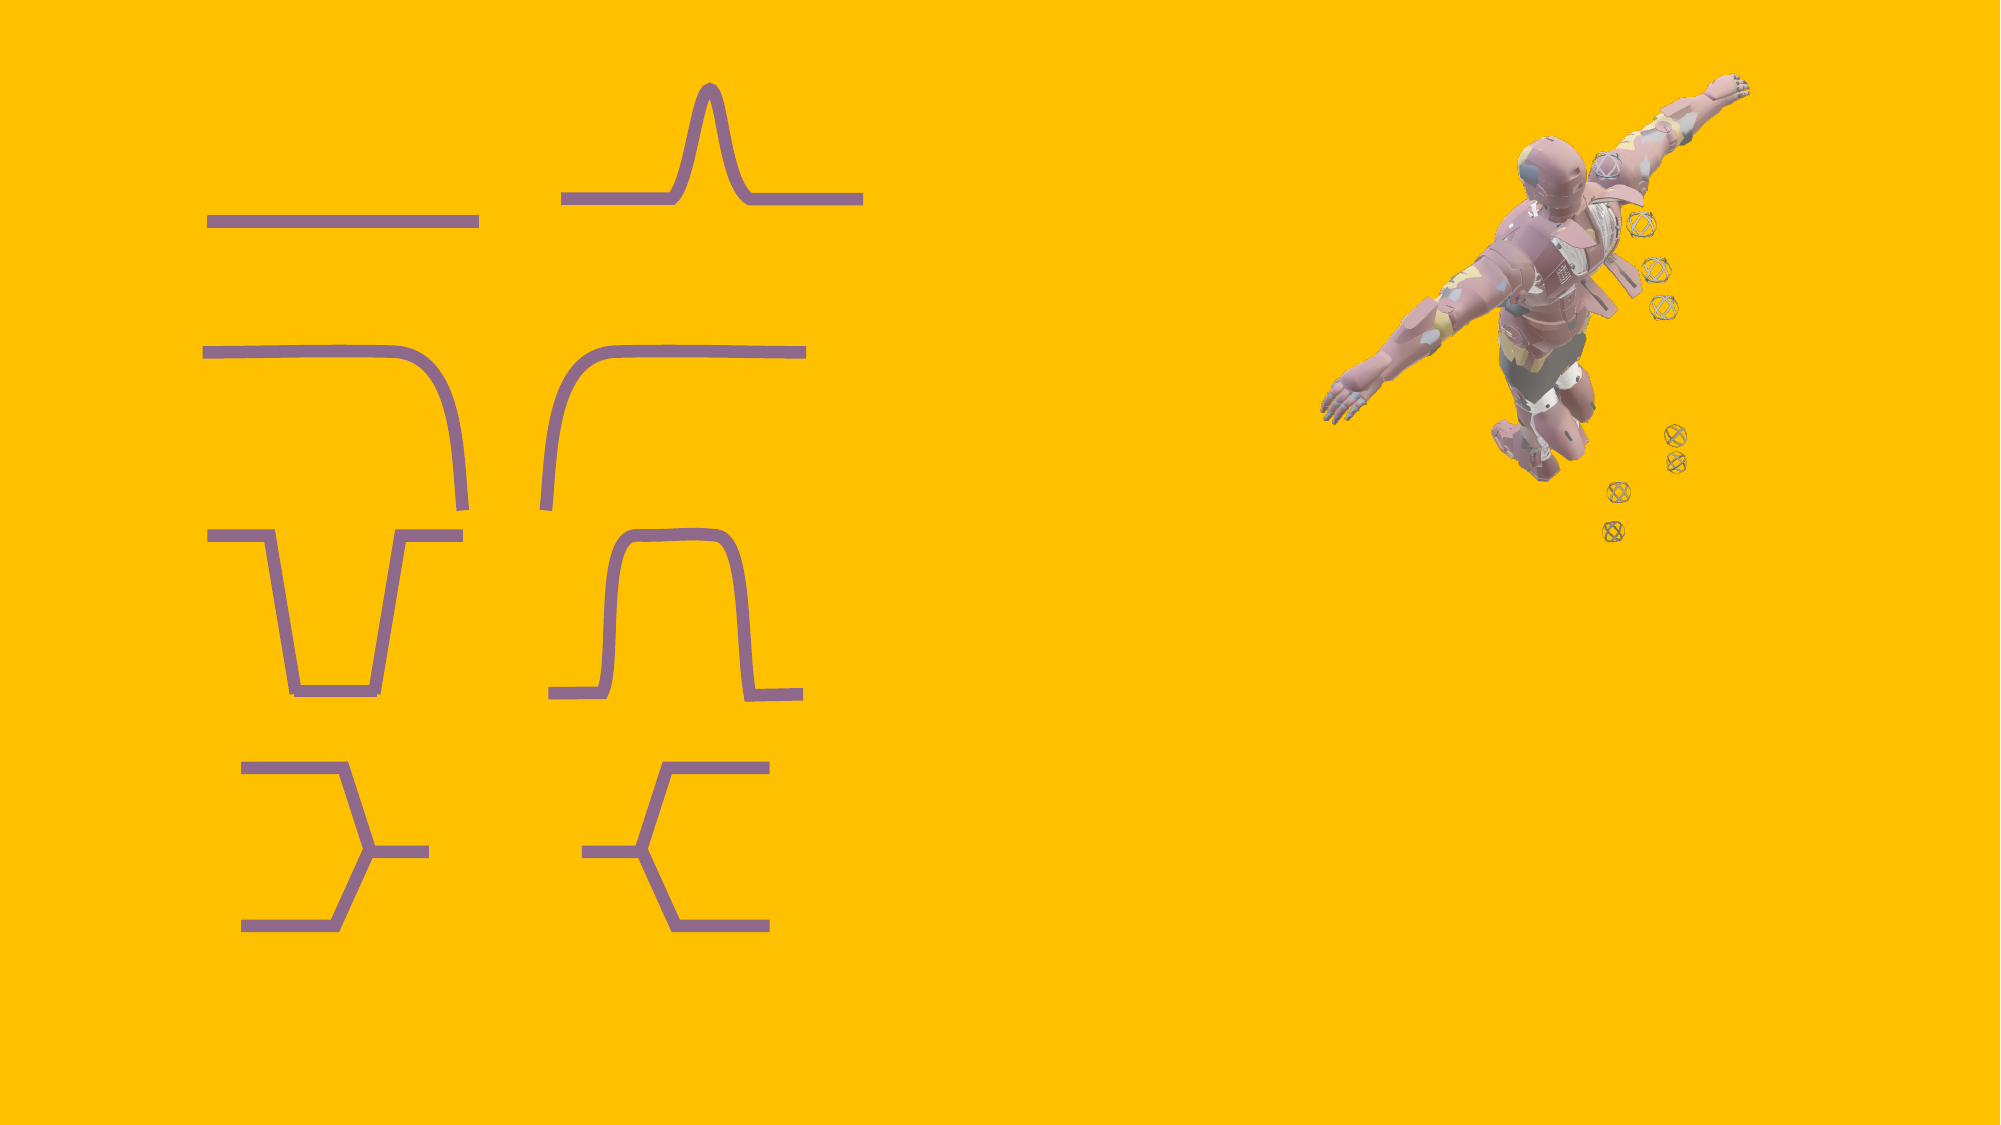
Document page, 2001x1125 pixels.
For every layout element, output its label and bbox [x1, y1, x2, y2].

text_box [544, 349, 807, 511]
picture [1315, 67, 1789, 563]
text_box [561, 88, 864, 201]
text_box [241, 766, 429, 927]
text_box [207, 535, 463, 694]
text_box [202, 349, 464, 511]
text_box [548, 533, 804, 697]
text_box [581, 766, 770, 927]
